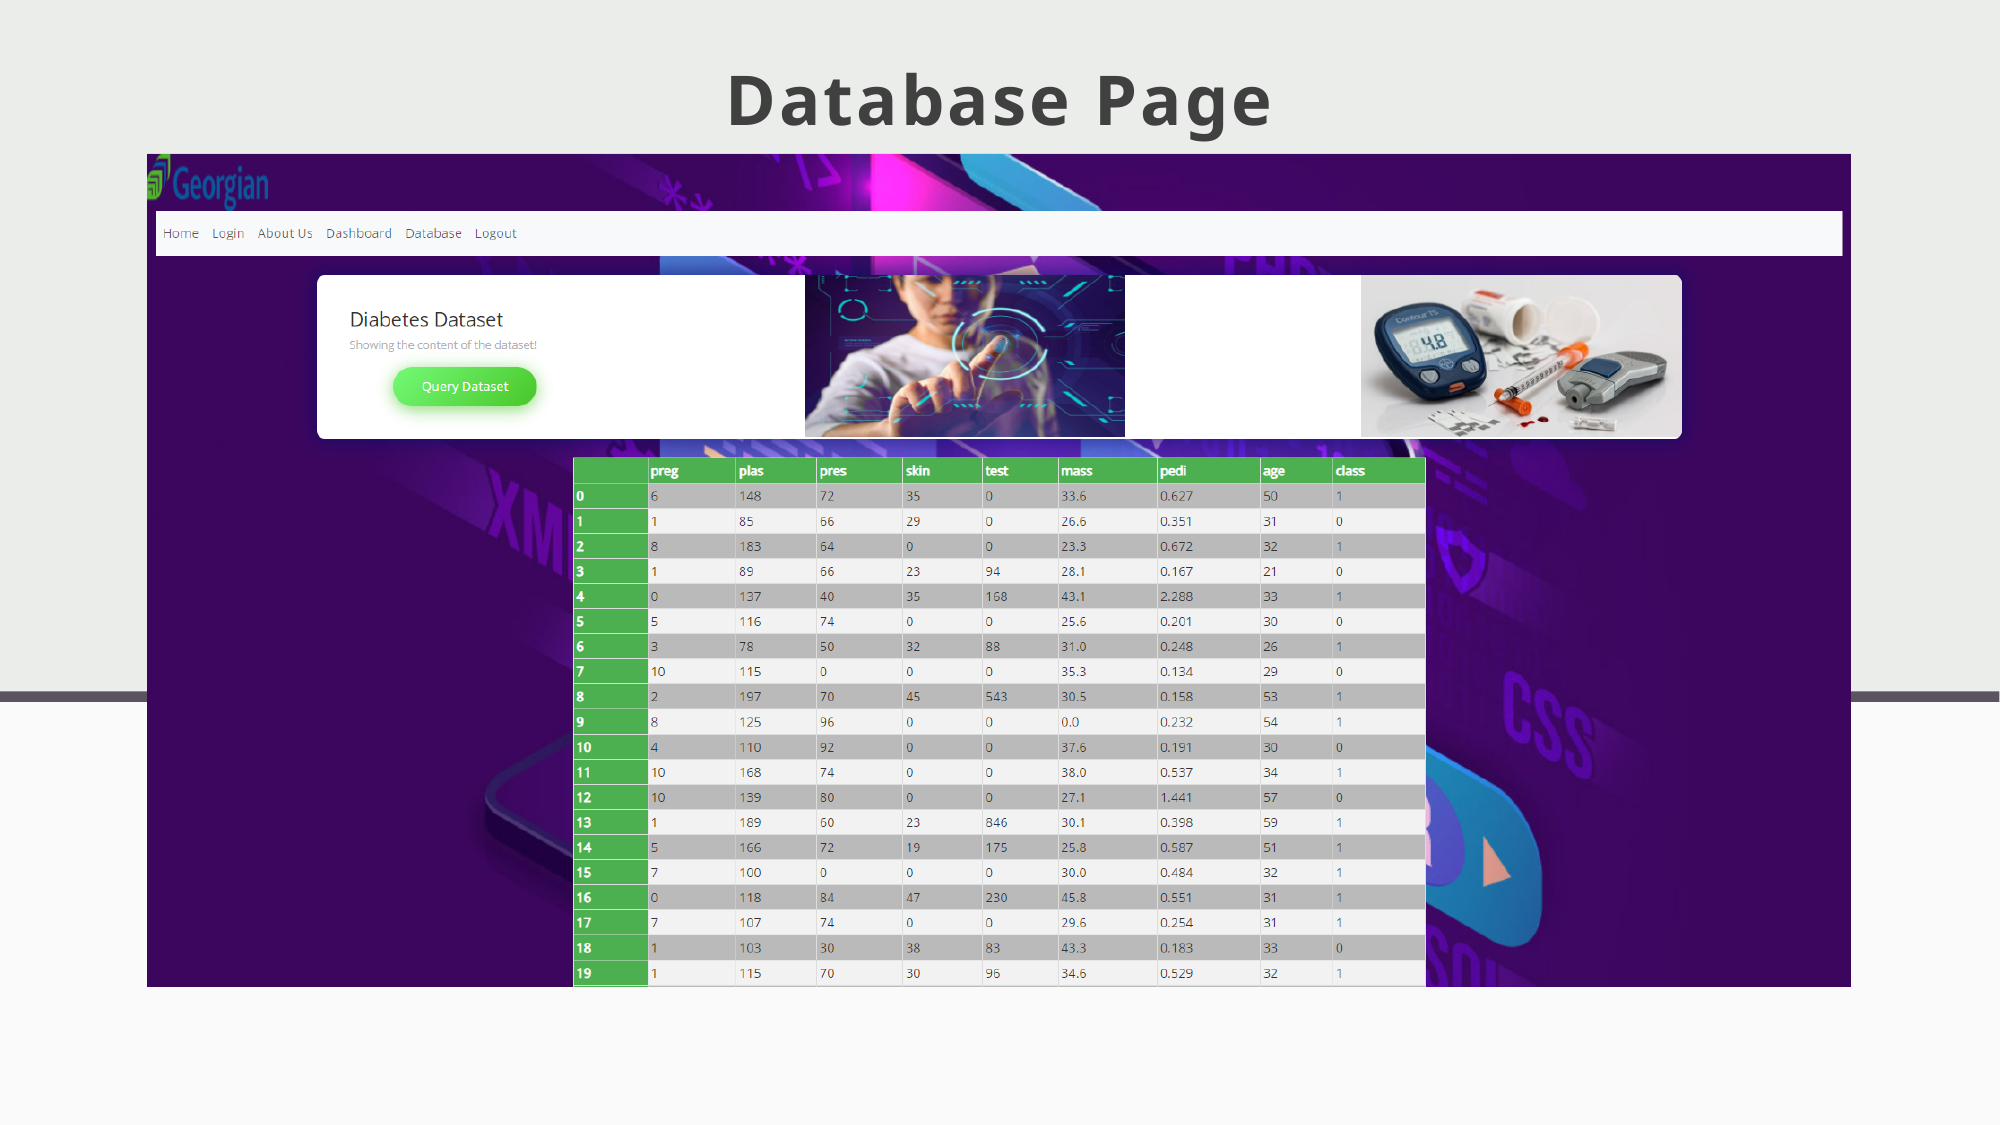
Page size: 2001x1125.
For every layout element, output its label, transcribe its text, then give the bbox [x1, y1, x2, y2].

picture [147, 153, 1852, 988]
title Database Page [130, 17, 1869, 154]
